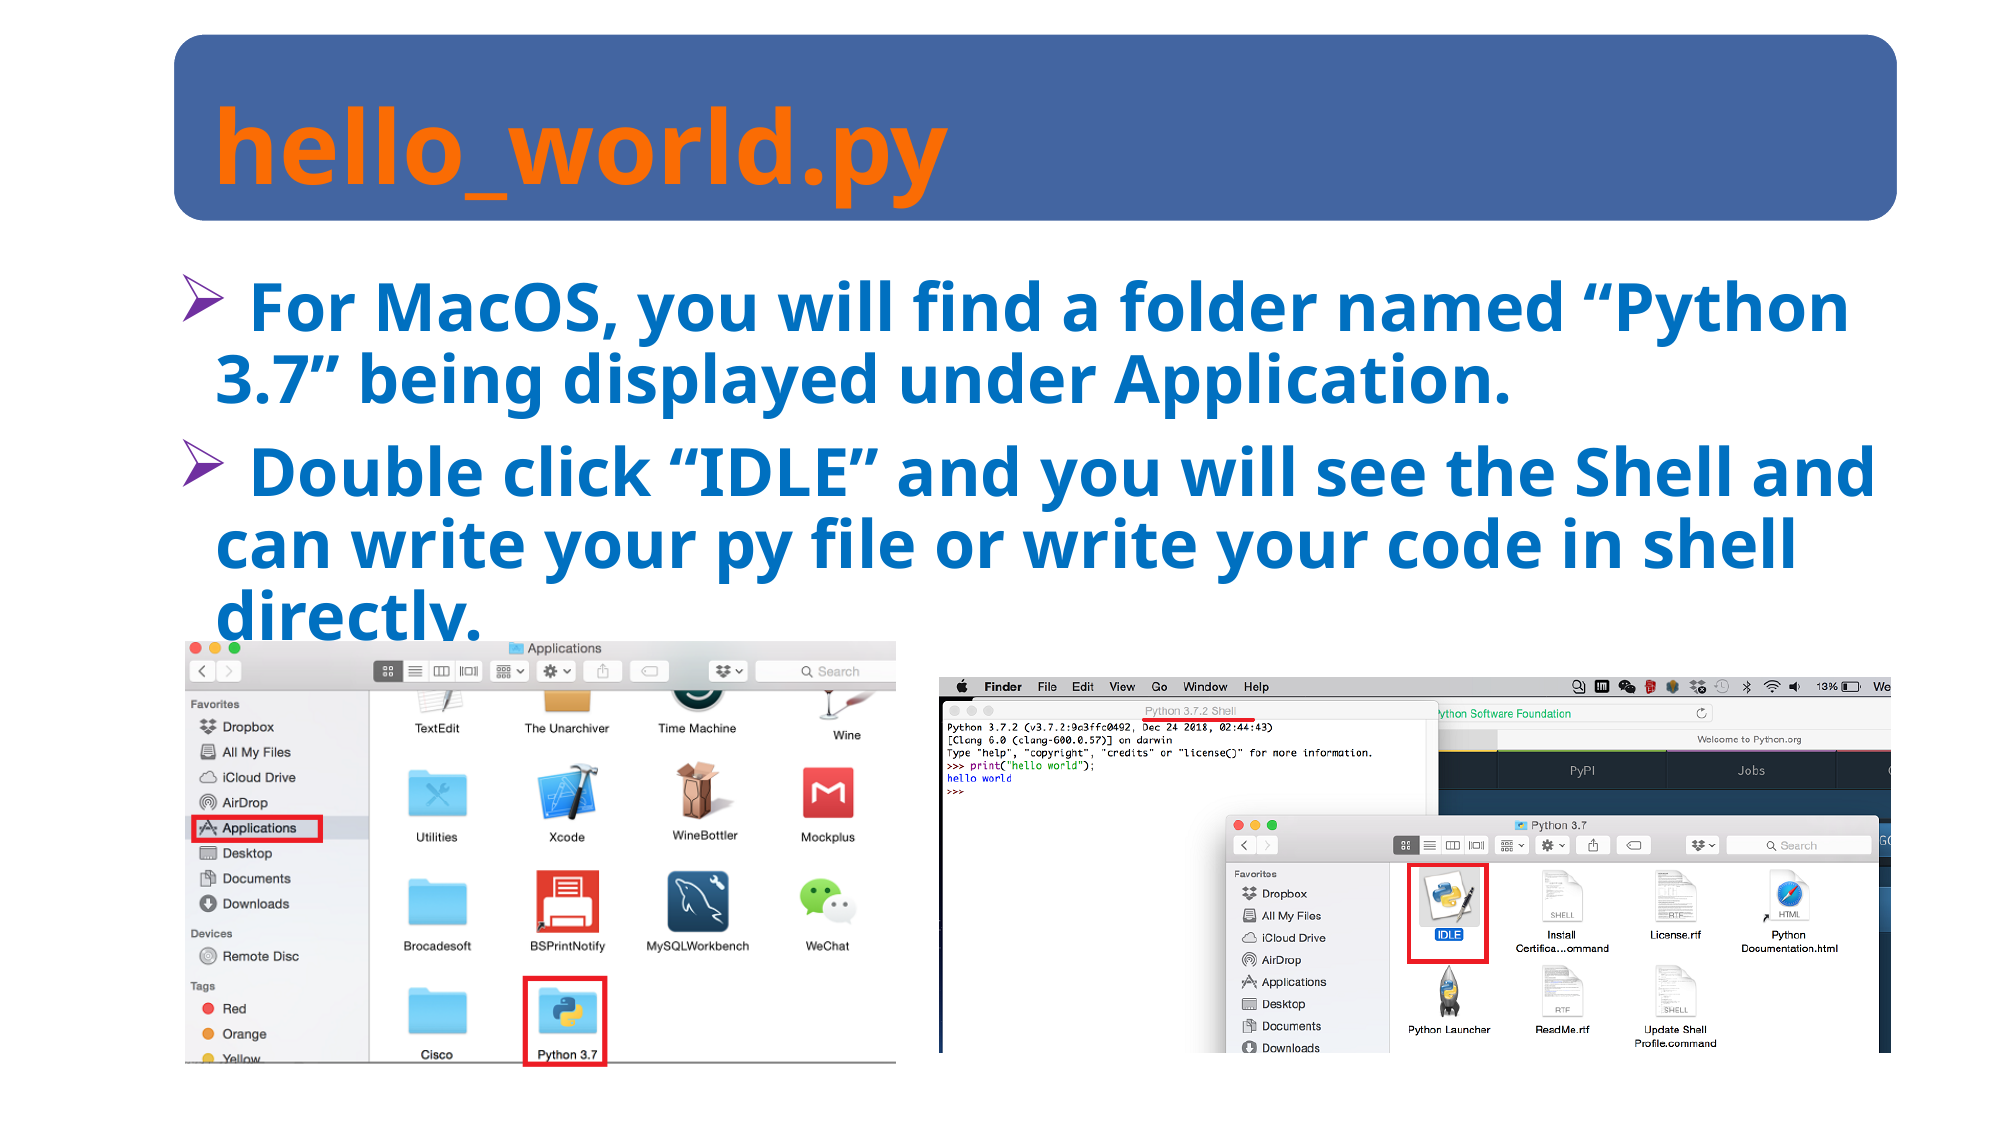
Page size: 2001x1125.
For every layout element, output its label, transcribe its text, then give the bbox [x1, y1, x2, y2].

list For MacOS, you will find a folder named “Python 3.7” being displayed under Application. Double click “IDLE” and you will see the Shell and can write your py file or write your code in shell directly. [162, 266, 1972, 1089]
picture [185, 641, 896, 1070]
picture [939, 677, 1891, 1053]
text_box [172, 33, 1899, 236]
